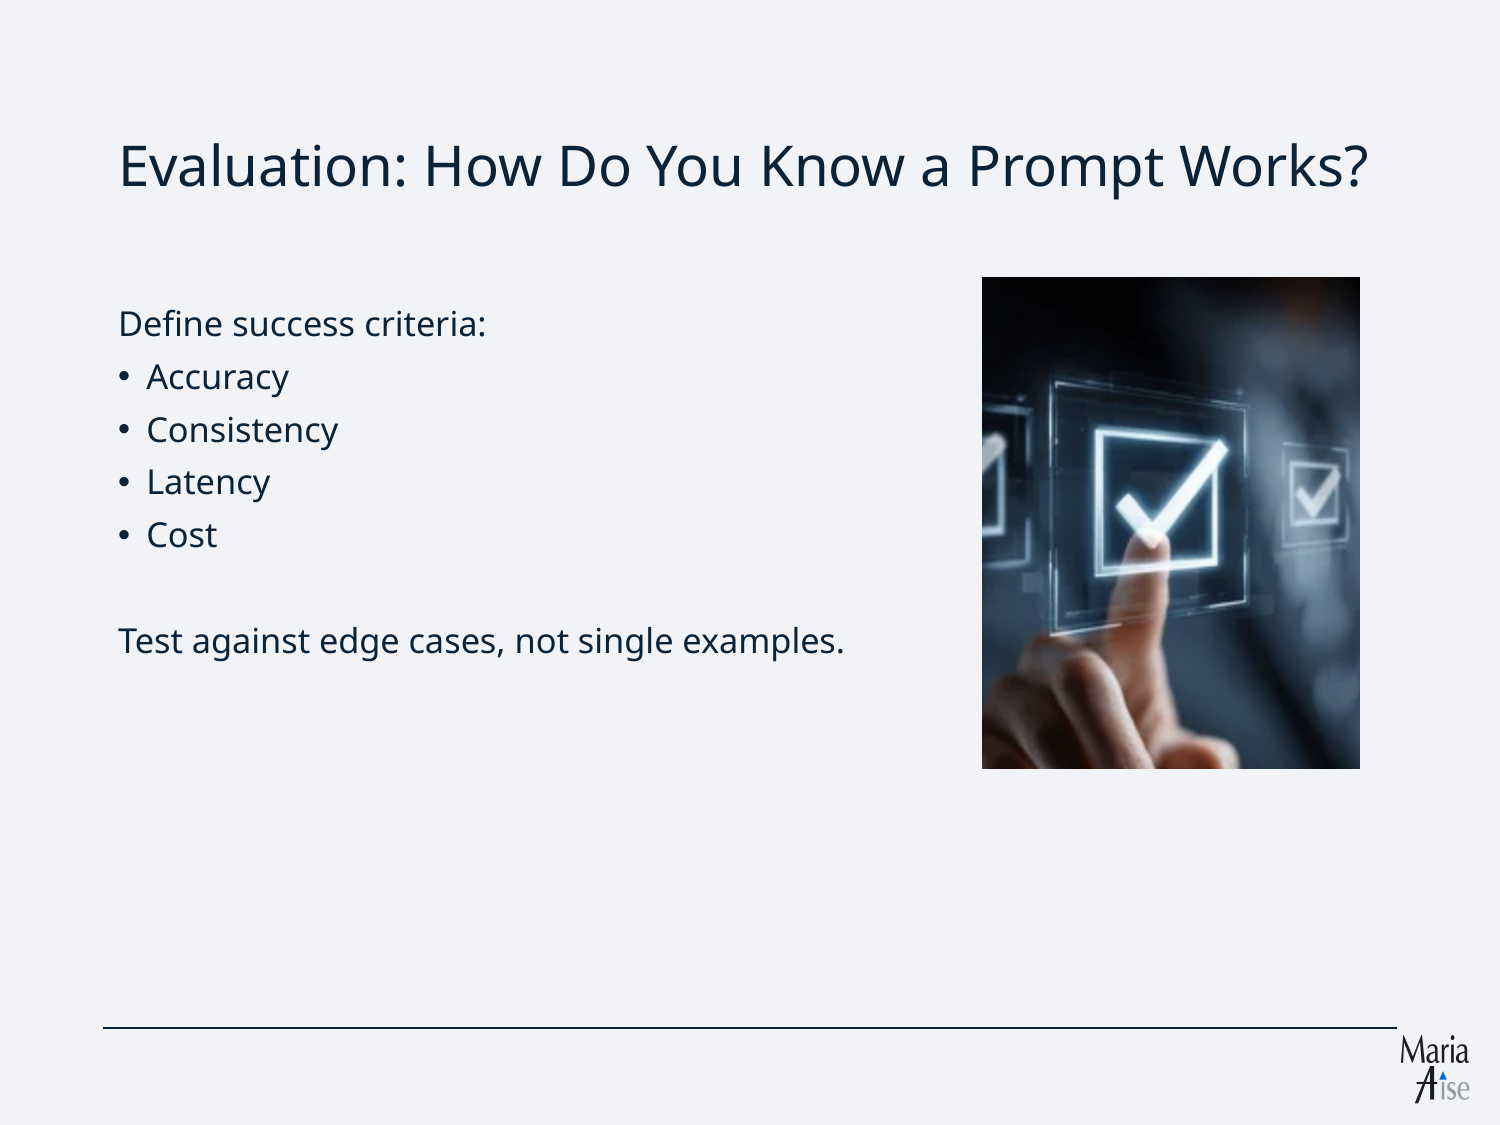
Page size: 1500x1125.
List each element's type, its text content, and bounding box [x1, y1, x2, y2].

picture [982, 277, 1360, 769]
list Define success criteria: Accuracy Consistency Latency Cost Test against edge cases, not single examples. [103, 299, 1397, 1014]
picture [1396, 1031, 1475, 1109]
title Evaluation: How Do You Know a Prompt Works? [103, 59, 1397, 278]
